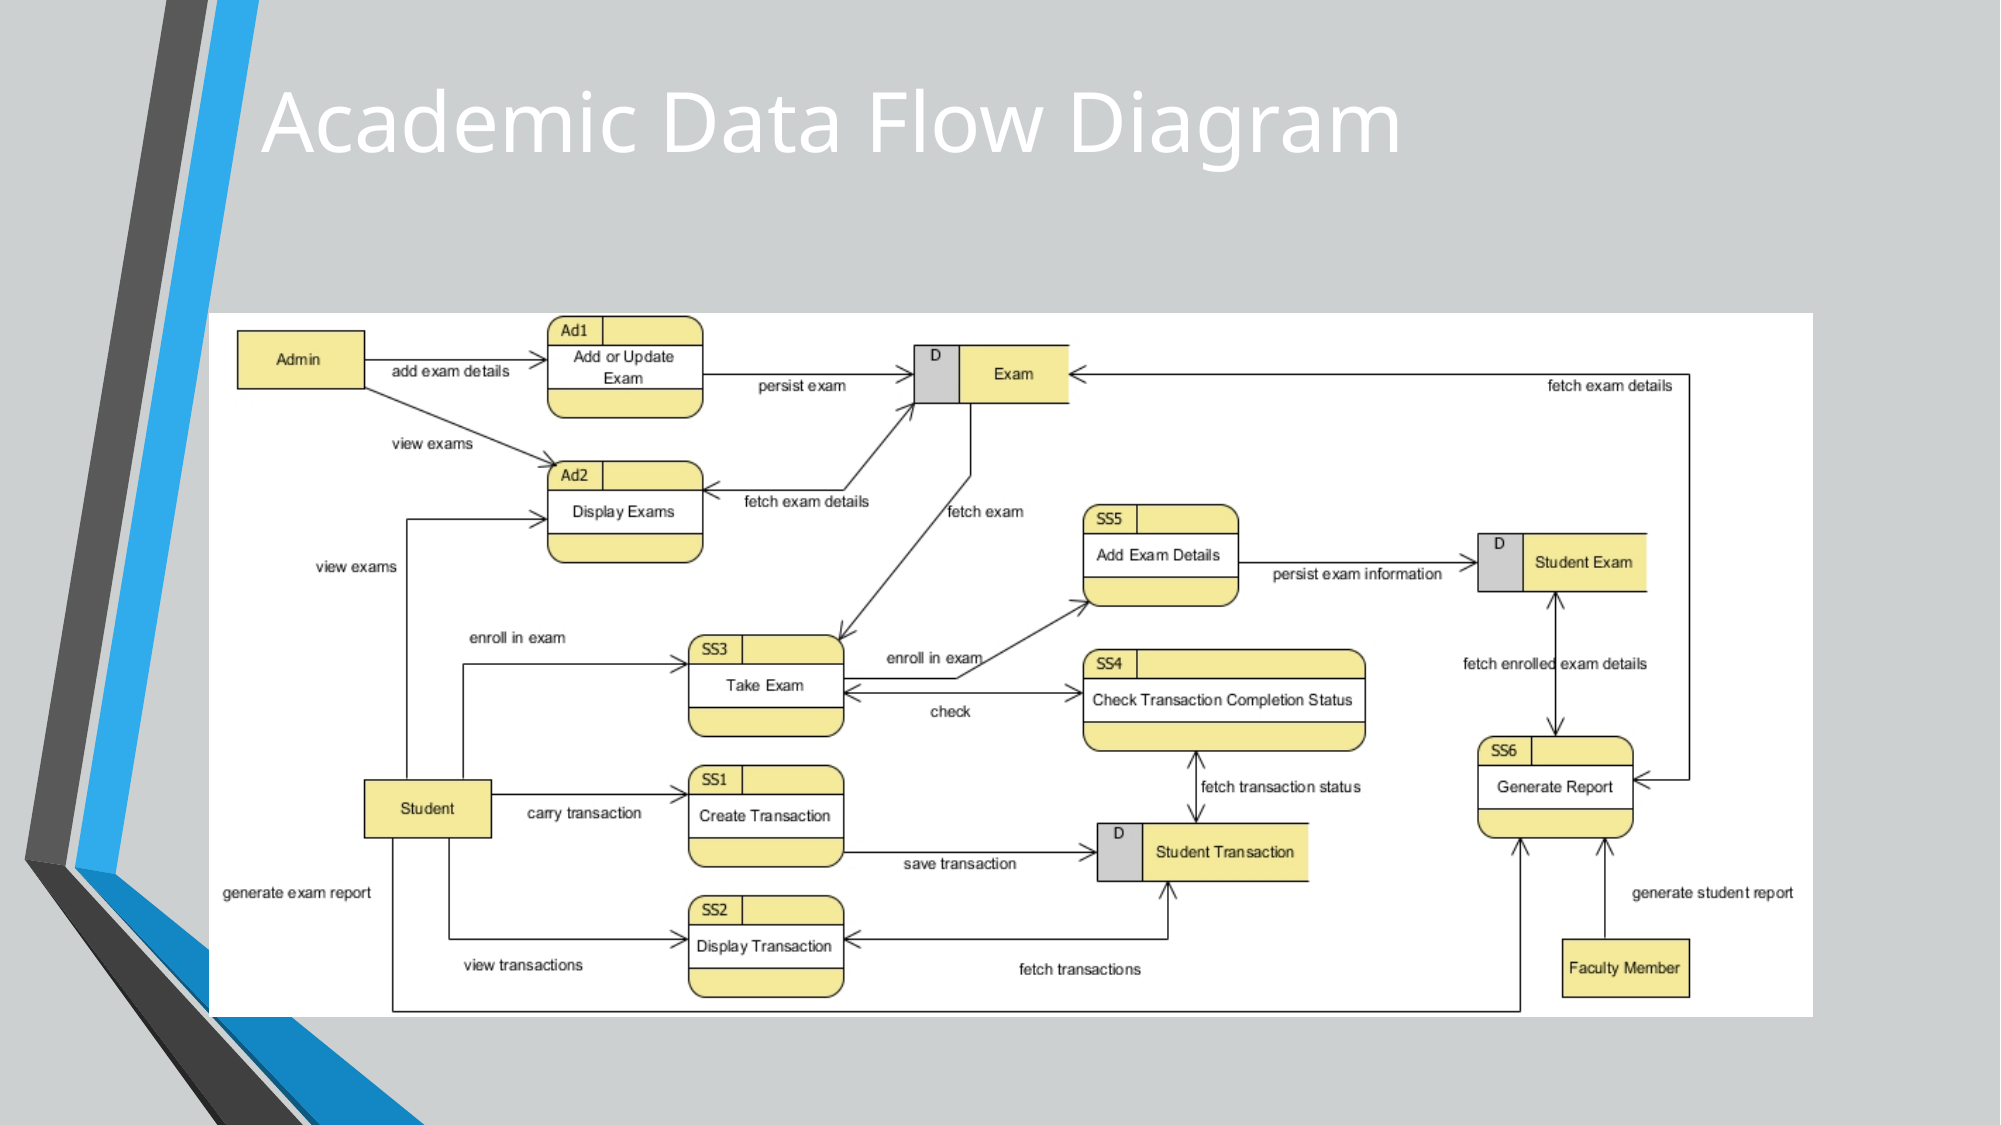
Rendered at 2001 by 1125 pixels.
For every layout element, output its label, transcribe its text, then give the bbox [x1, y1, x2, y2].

title Academic Data Flow Diagram [246, 34, 1890, 205]
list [209, 313, 1814, 1017]
